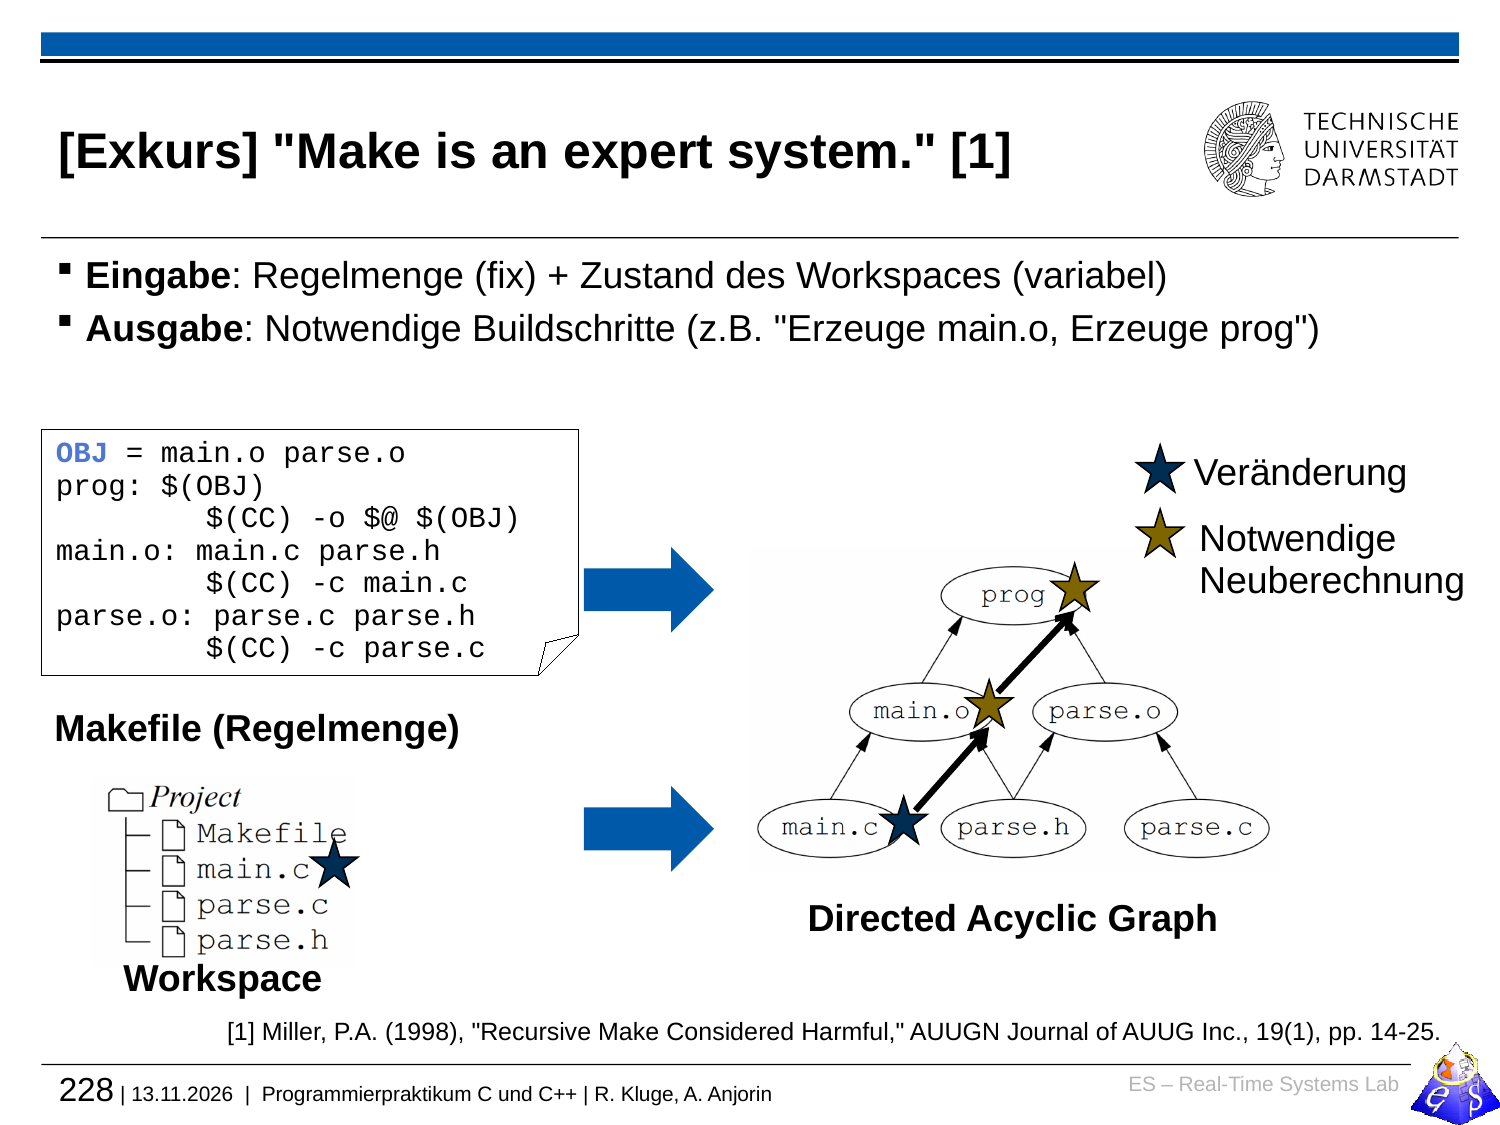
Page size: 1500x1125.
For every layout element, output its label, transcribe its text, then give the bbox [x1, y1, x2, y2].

text_box Workspace [108, 975, 338, 1008]
picture [91, 776, 355, 967]
text_box [1136, 509, 1184, 545]
picture [1411, 1059, 1500, 1125]
text_box [1136, 444, 1178, 492]
text_box OBJ = main.o parse.o prog: $(OBJ) $(CC) -o $@ $(OBJ) main.o: main.c parse.h $(CC) -c main.c parse.o: parse.c parse.h $(CC) -c parse.c [41, 429, 579, 676]
text_box Directed Acyclic Graph [792, 890, 1234, 947]
picture [1187, 84, 1483, 214]
title [Exkurs] "Make is an expert system." [1] [58, 80, 1187, 218]
picture [746, 546, 1279, 870]
text_box [583, 546, 714, 633]
text_box Veränderung [1178, 444, 1423, 501]
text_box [997, 610, 1061, 693]
text_box [1] Miller, P.A. (1998), "Recursive Make Considered Harmful," AUUGN Journal of AUUG Inc., 19(1), pp. 14-25. [0, 1010, 1459, 1054]
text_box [915, 726, 975, 811]
text_box Makefile (Regelmenge) [39, 701, 476, 758]
text_box Notwendige Neuberechnung [1184, 510, 1480, 610]
list Eingabe: Regelmenge (fix) + Zustand des Workspaces (variabel) Ausgabe: Notwendige Buildschritte (z.B. "Erzeuge main.o, Erzeuge prog") [41, 243, 1500, 1059]
text_box [583, 785, 714, 872]
